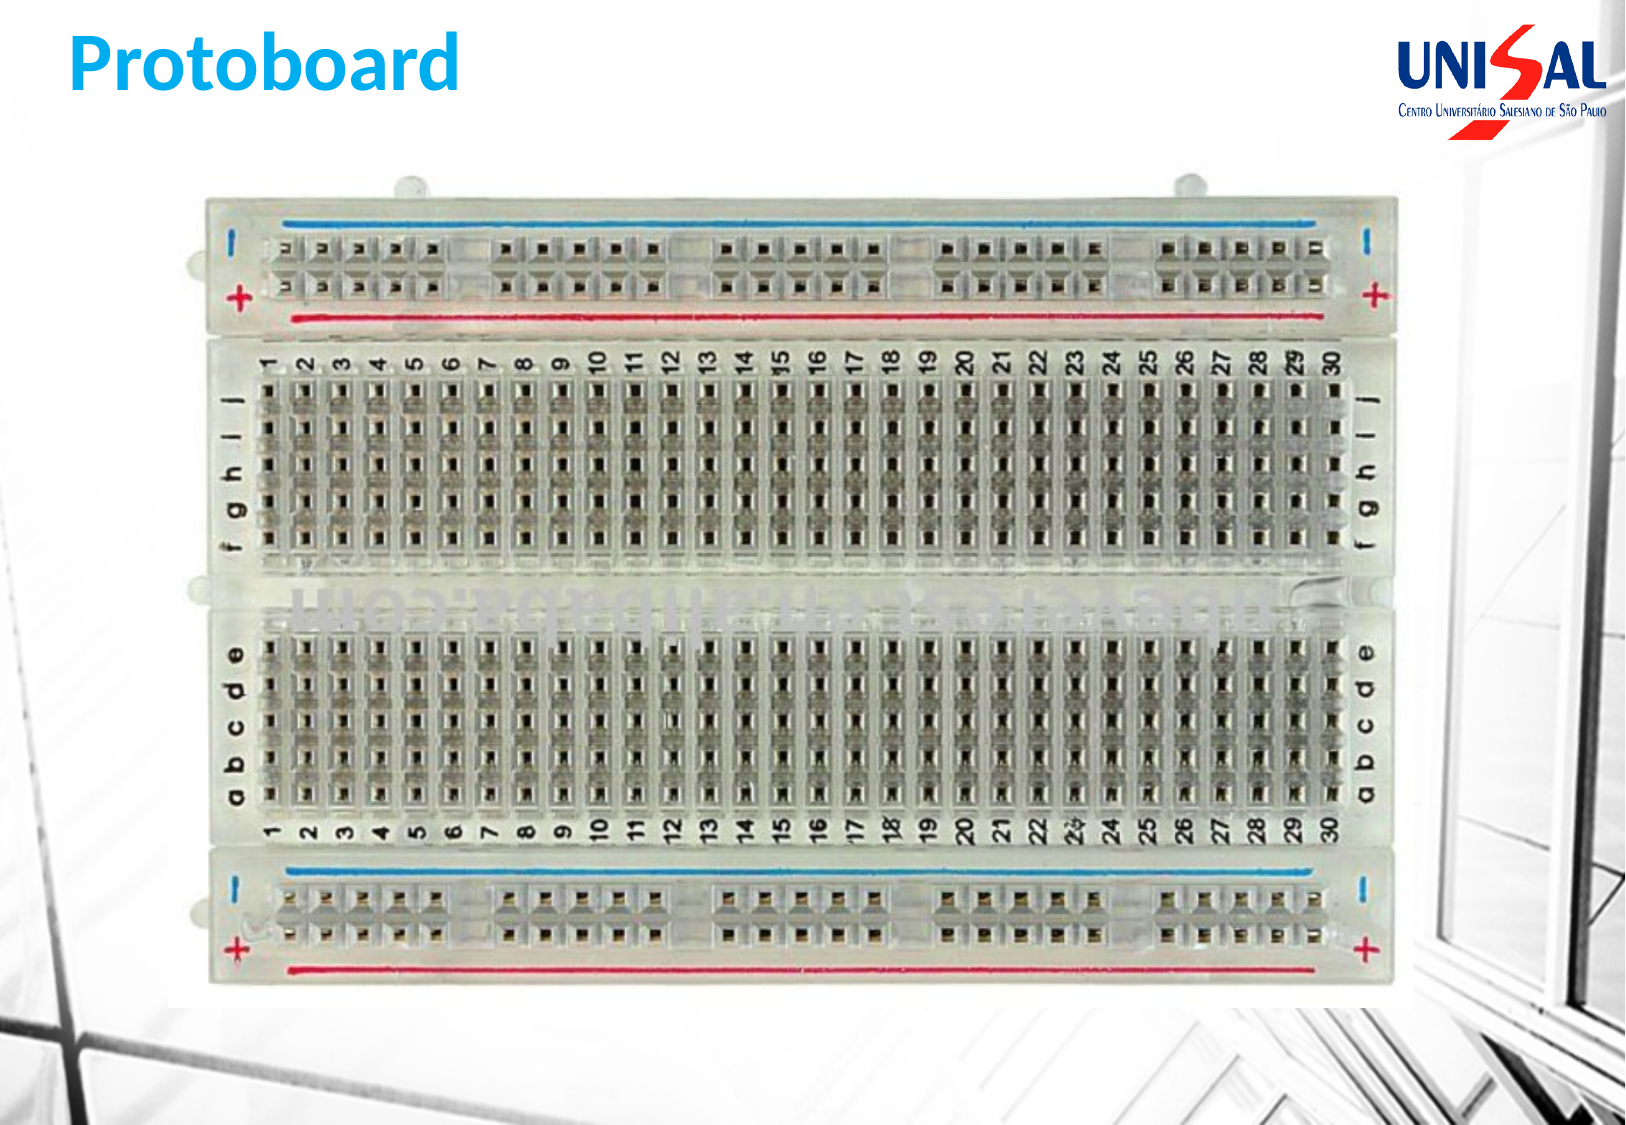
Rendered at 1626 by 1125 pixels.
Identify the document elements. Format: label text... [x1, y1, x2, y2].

picture [0, 0, 1626, 1125]
text_box Protoboard [54, 0, 794, 115]
